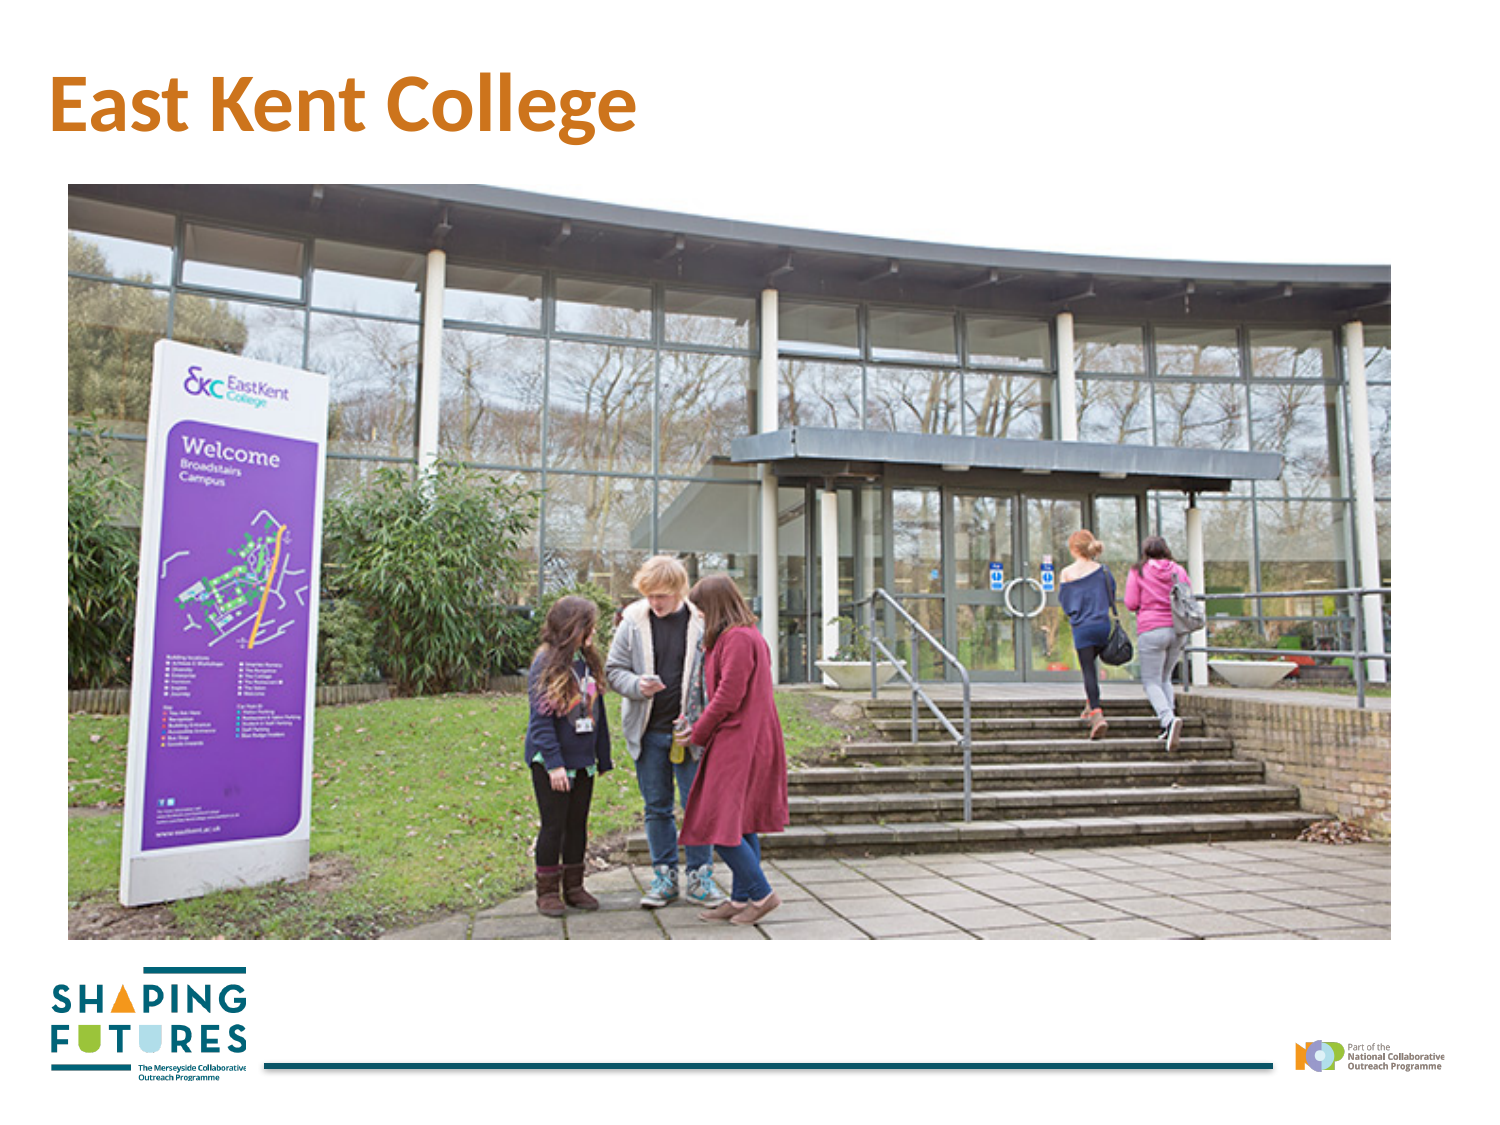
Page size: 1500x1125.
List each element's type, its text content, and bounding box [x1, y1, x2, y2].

picture [68, 184, 1391, 941]
list East Kent College [33, 40, 1174, 179]
